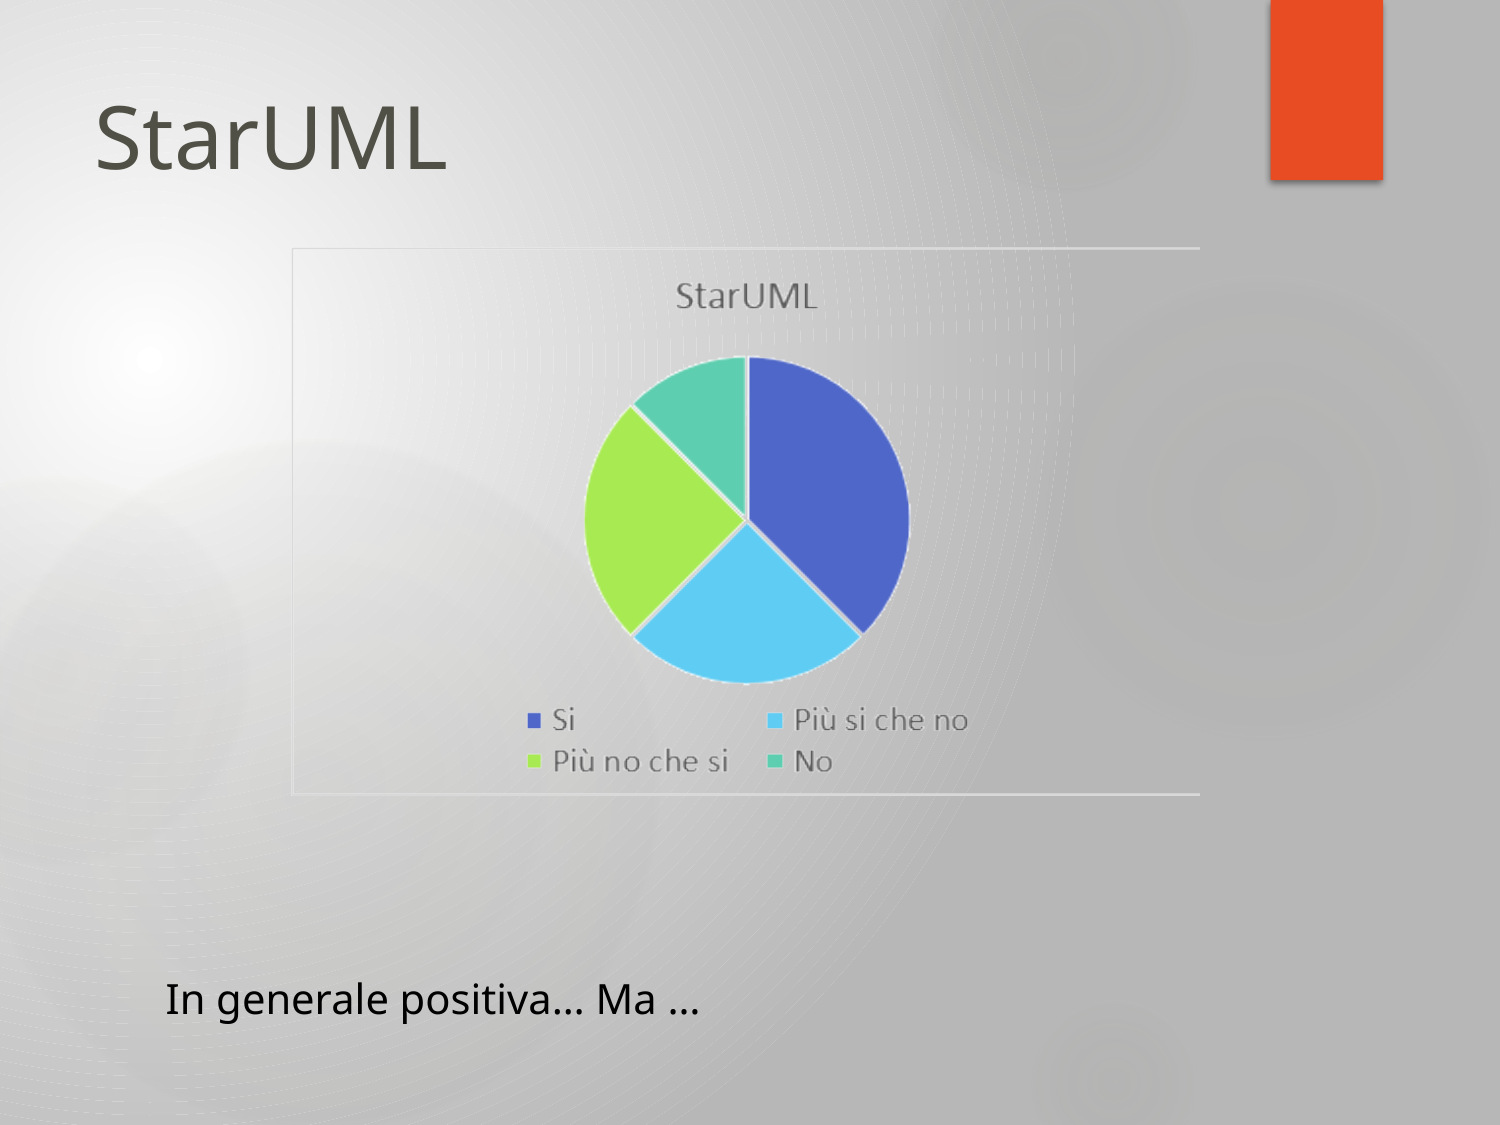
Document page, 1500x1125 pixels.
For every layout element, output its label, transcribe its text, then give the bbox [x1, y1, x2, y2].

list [289, 244, 1201, 796]
text_box In generale positiva… Ma … [150, 965, 1408, 1031]
title StarUML [79, 74, 1237, 304]
